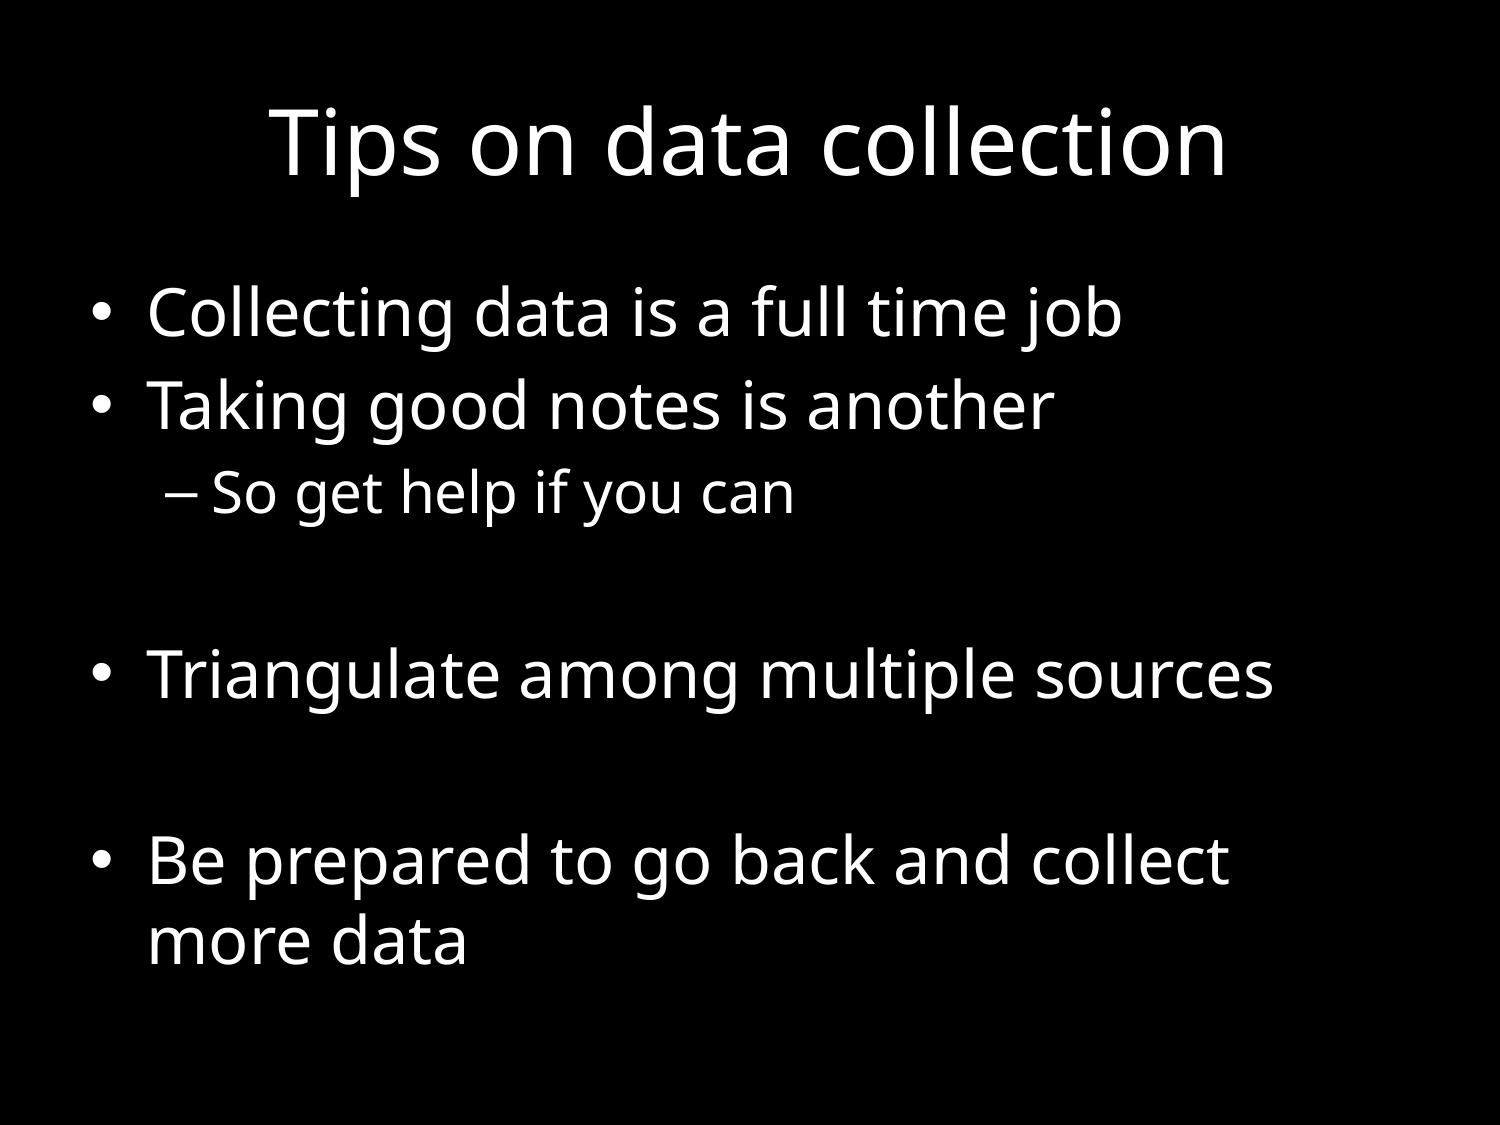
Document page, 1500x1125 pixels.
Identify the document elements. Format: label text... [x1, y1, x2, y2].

title Tips on data collection [75, 45, 1425, 233]
list Collecting data is a full time job Taking good notes is another So get help if you can Triangulate among multiple sources Be prepared to go back and collect more data [75, 262, 1425, 1005]
